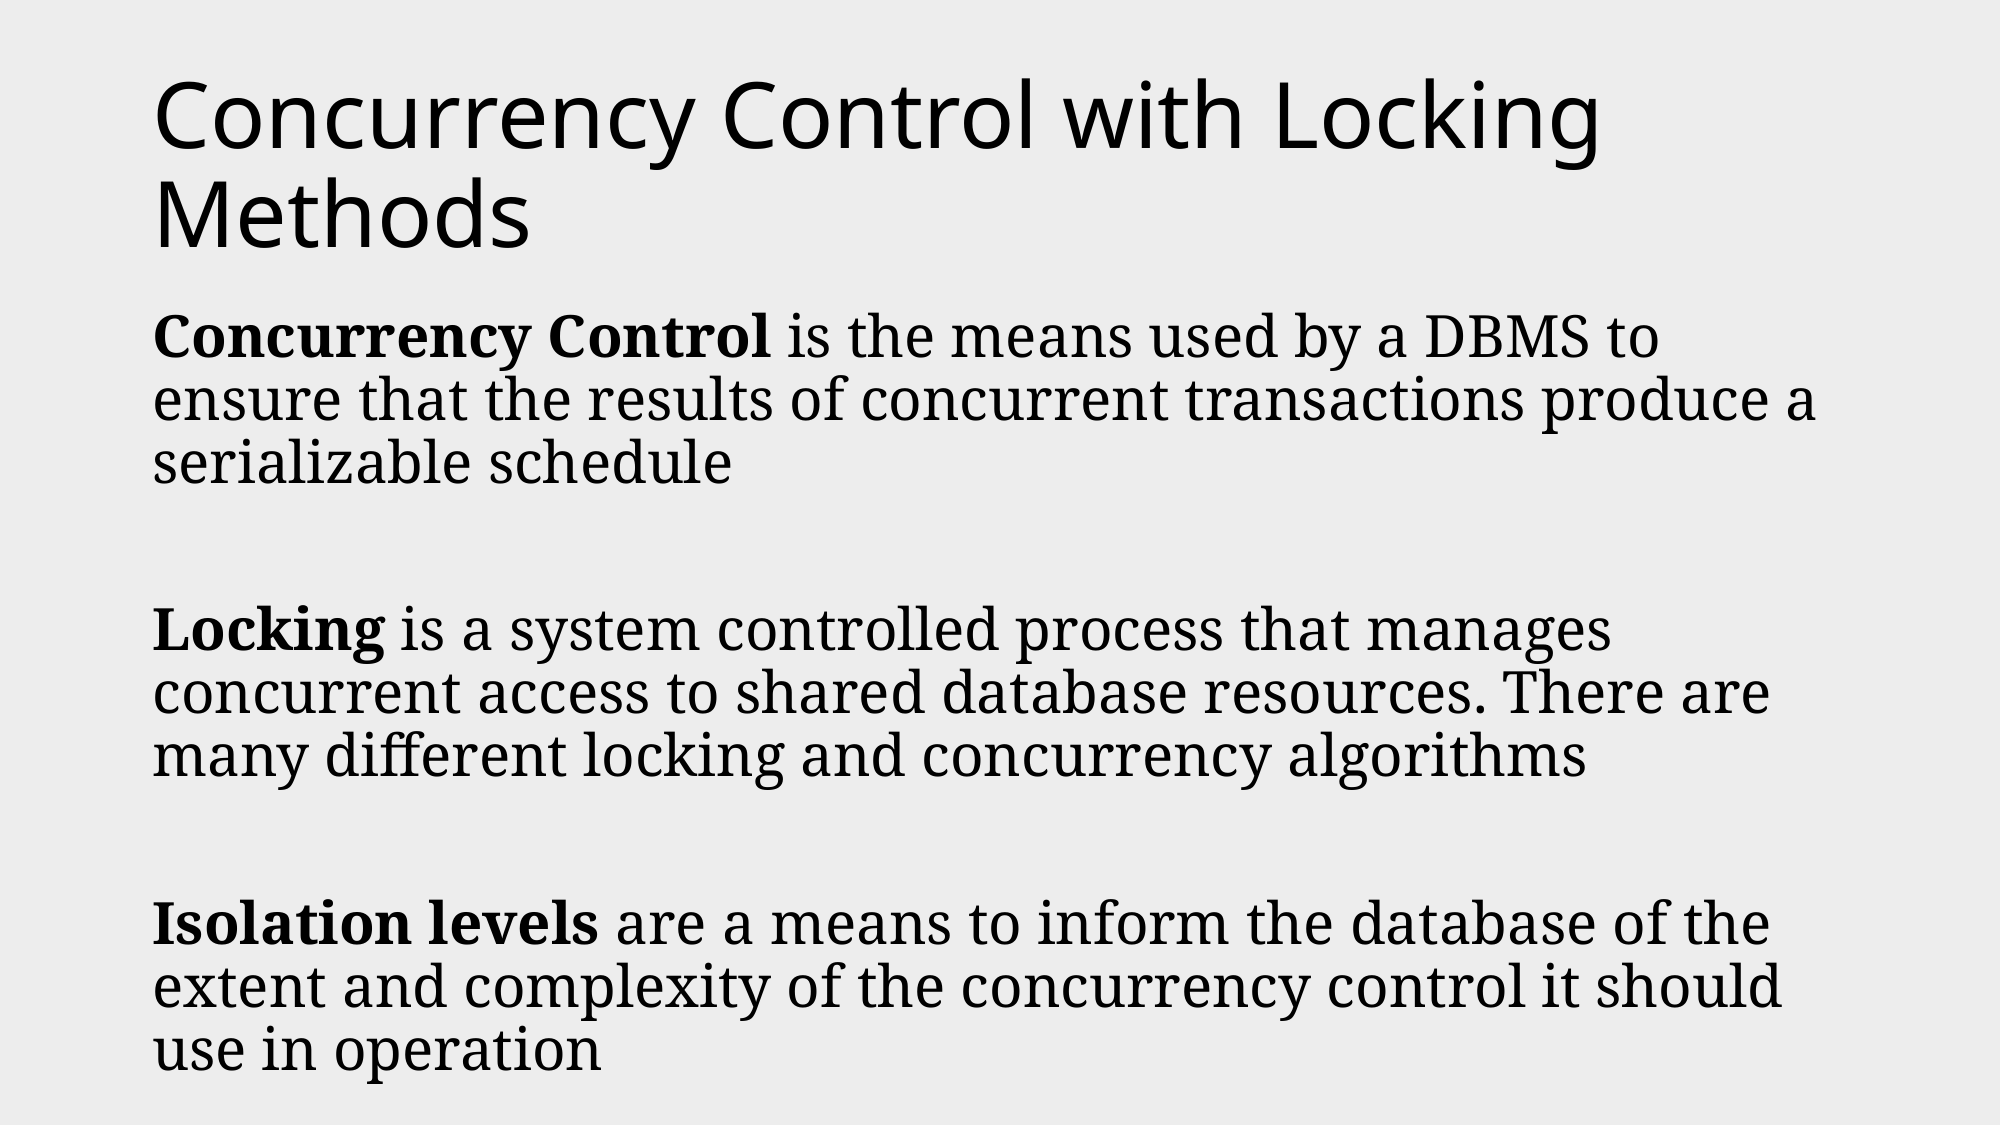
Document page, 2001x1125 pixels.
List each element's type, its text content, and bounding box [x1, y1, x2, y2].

list Concurrency Control is the means used by a DBMS to ensure that the results of concurrent transactions produce a serializable schedule Locking is a system controlled process that manages concurrent access to shared database resources. There are many different locking and concurrency algorithms Isolation levels are a means to inform the database of the extent and complexity of the concurrency control it should use in operation [137, 299, 1863, 1014]
title Concurrency Control with Locking Methods [137, 59, 1863, 278]
